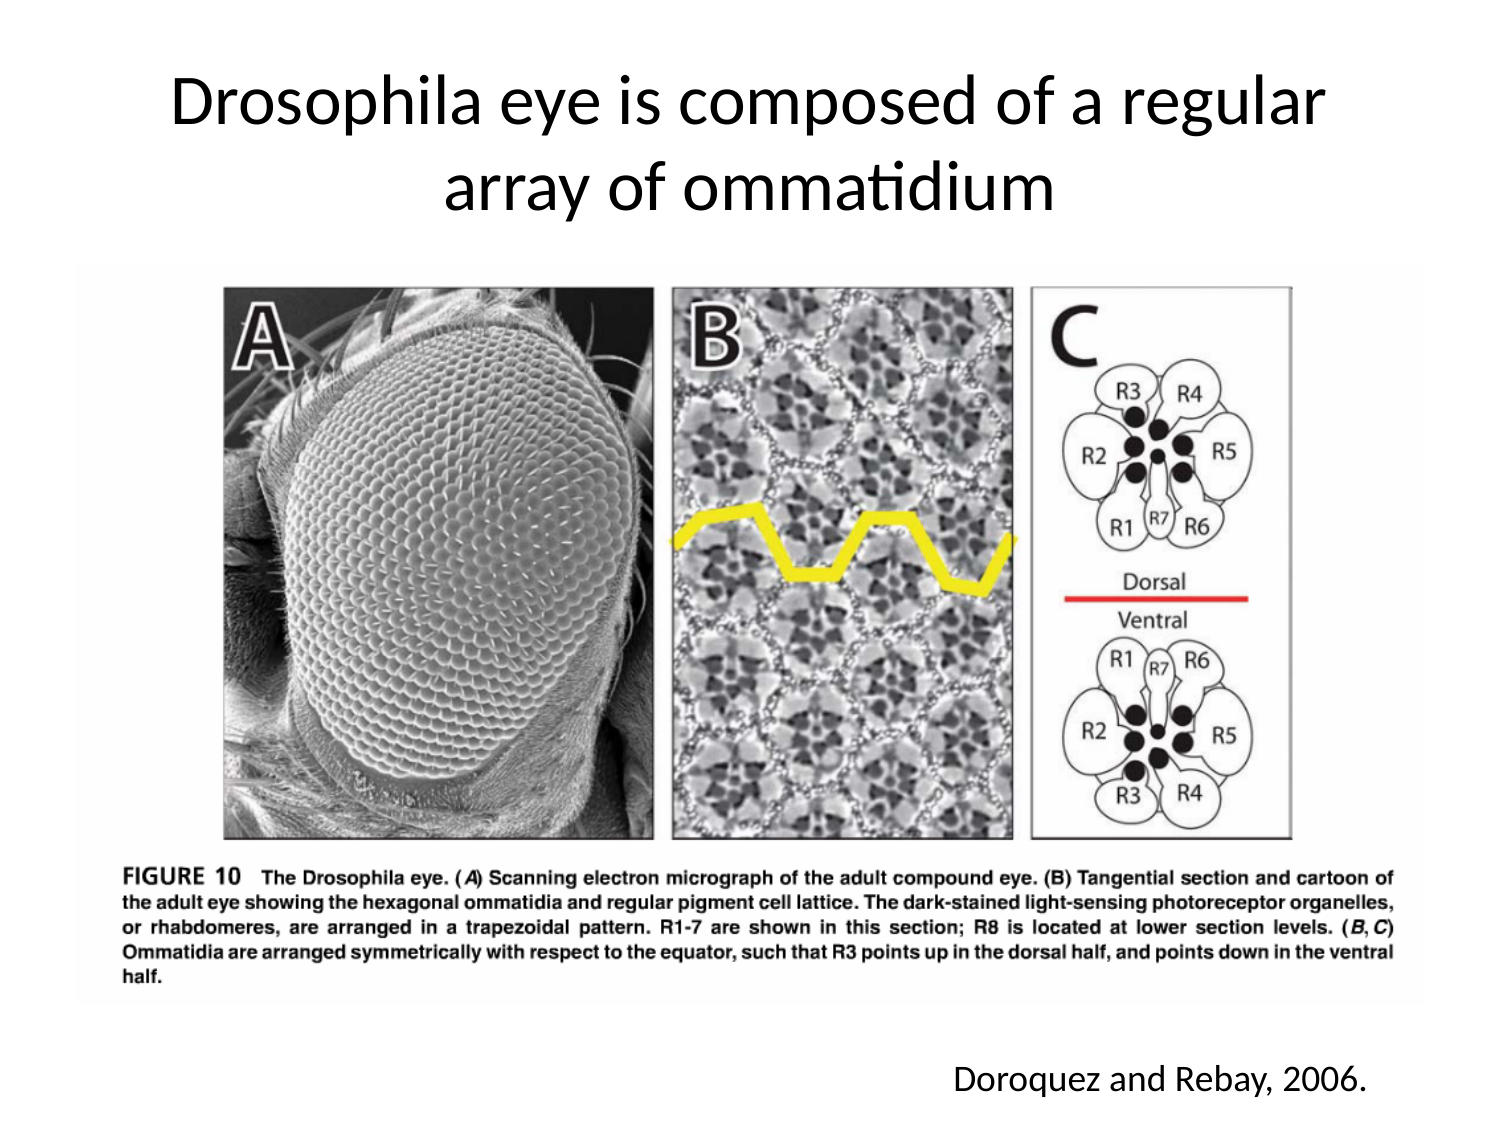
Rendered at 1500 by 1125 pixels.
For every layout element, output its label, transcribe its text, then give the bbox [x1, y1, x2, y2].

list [74, 262, 1426, 1006]
title Drosophila eye is composed of a regular array of ommatidium [75, 45, 1425, 233]
text_box Doroquez and Rebay, 2006. [938, 1046, 1384, 1107]
